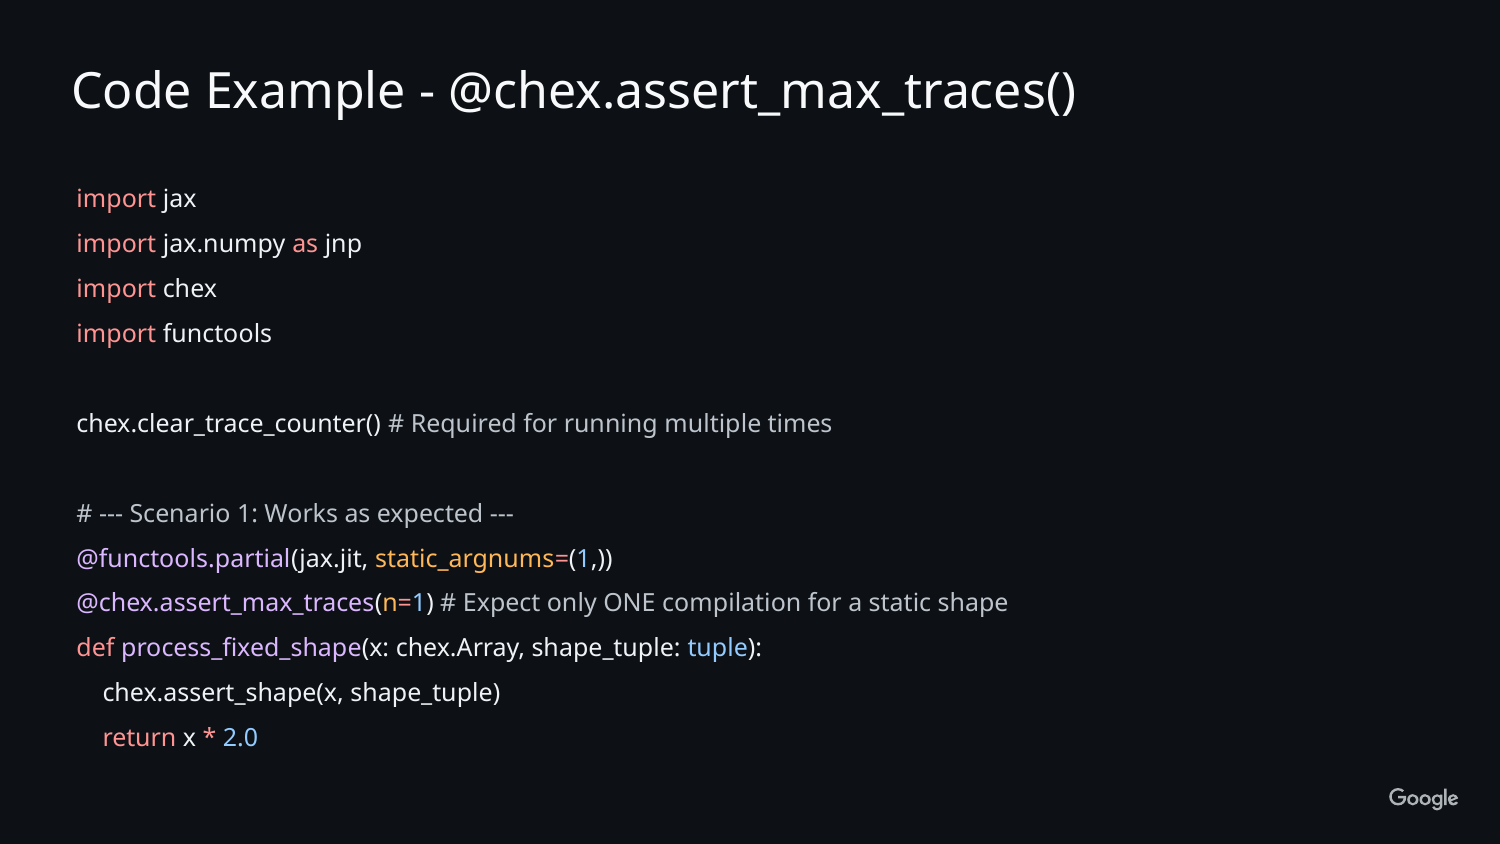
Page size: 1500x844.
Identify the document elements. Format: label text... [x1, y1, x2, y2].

text_box import jax import jax.numpy as jnp import chex import functools chex.clear_trace_counter() # Required for running multiple times # --- Scenario 1: Works as expected --- @functools.partial(jax.jit, static_argnums=(1,)) @chex.assert_max_traces(n=1) # Expect only ONE compilation for a static shape def process_fixed_shape(x: chex.Array, shape_tuple: tuple): chex.assert_shape(x, shape_tuple) return x * 2.0 [61, 153, 1432, 767]
title Code Example - @chex.assert_max_traces() [56, 43, 1313, 215]
